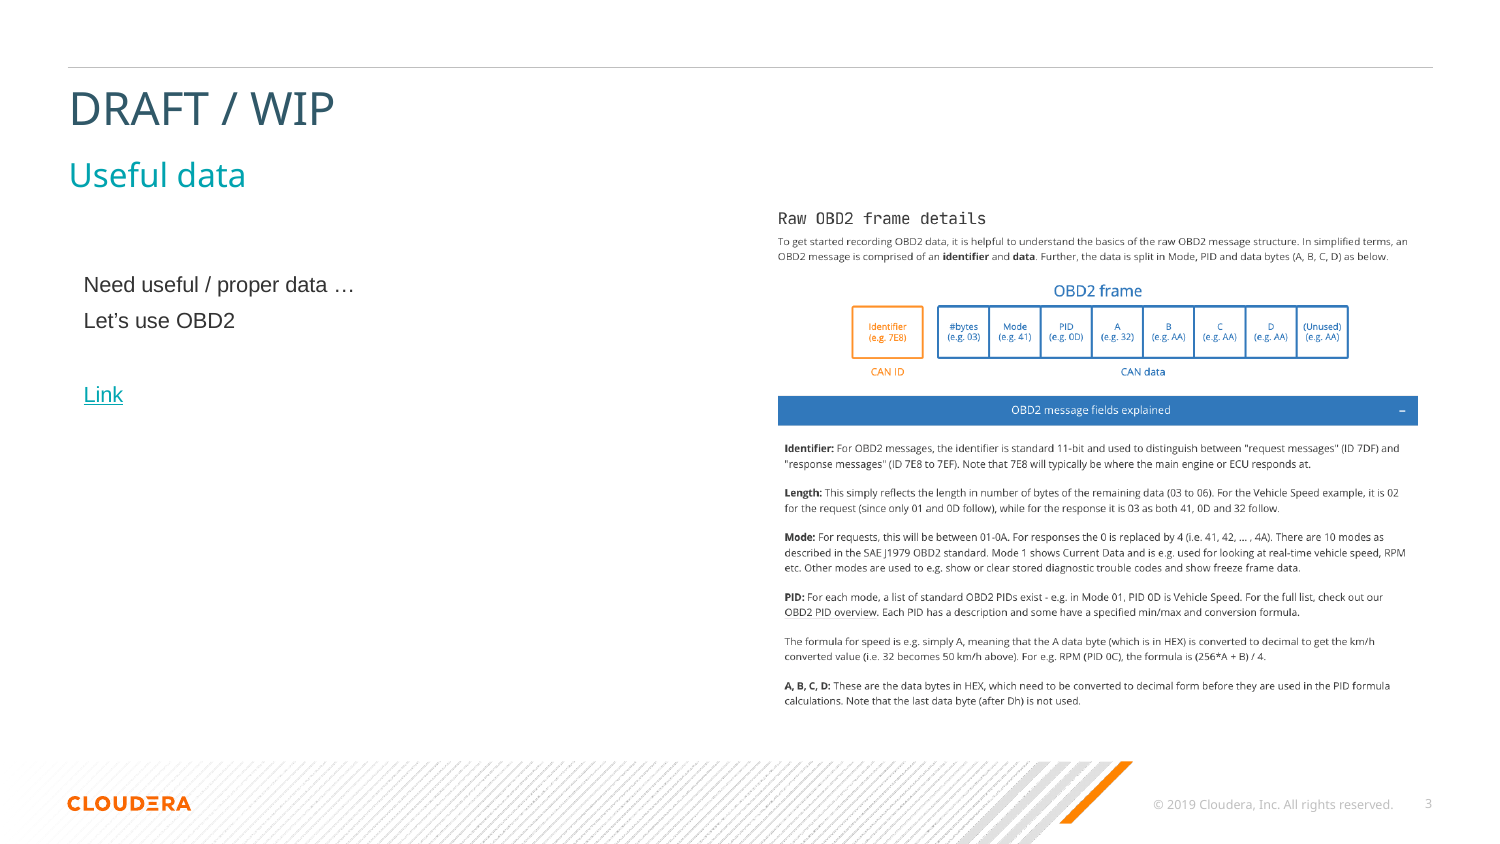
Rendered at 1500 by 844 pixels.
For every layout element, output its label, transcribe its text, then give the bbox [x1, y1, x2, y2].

picture [769, 206, 1432, 722]
list Useful data [68, 150, 1432, 201]
picture [0, 761, 1133, 844]
title DRAFT / WIP [68, 75, 1432, 144]
list Need useful / proper data … Let’s use OBD2 Link [68, 263, 1432, 744]
